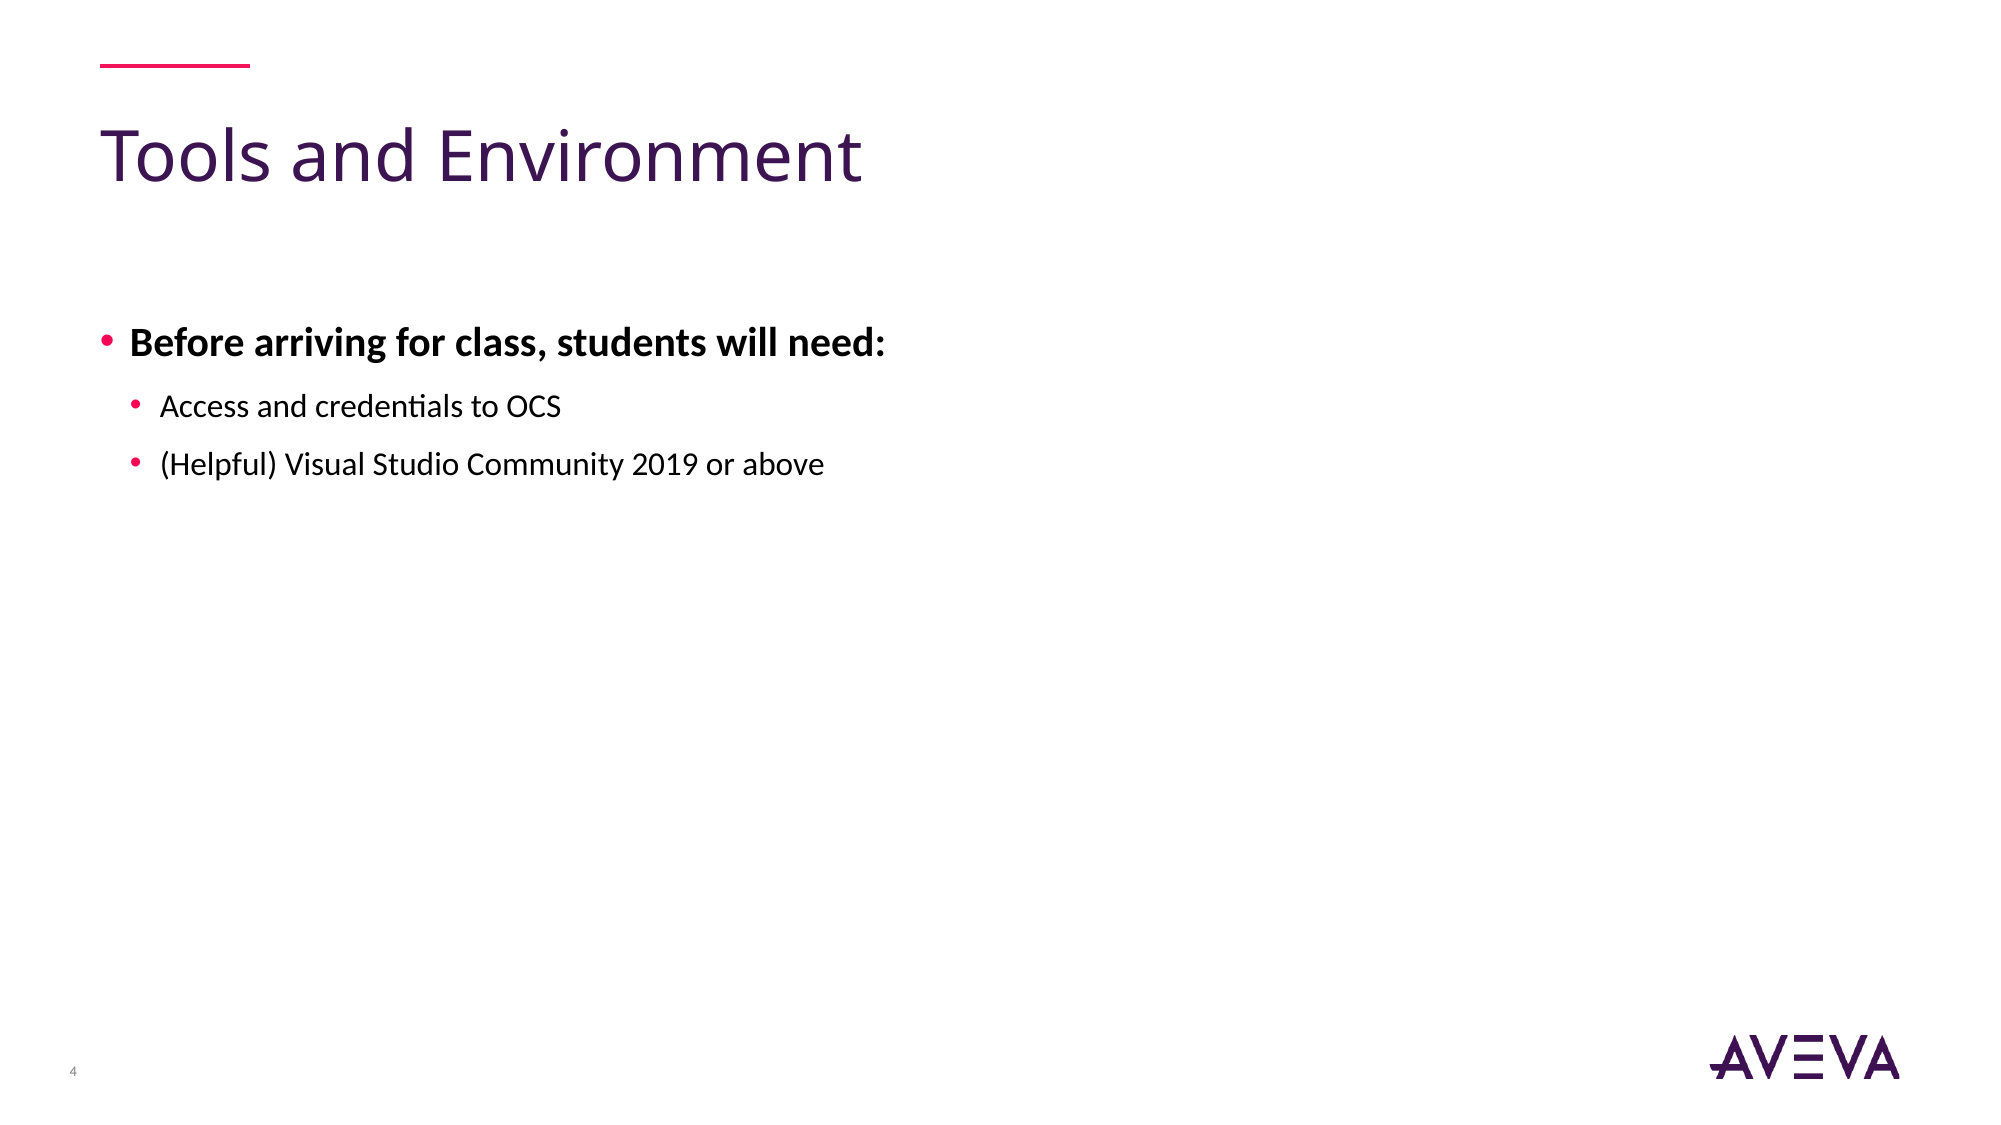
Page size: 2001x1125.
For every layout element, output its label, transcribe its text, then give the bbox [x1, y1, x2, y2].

list Before arriving for class, students will need: Access and credentials to OCS (Helpful) Visual Studio Community 2019 or above [99, 314, 1901, 995]
slide_number 4 [41, 1049, 77, 1080]
title Tools and Environment [100, 95, 1901, 229]
